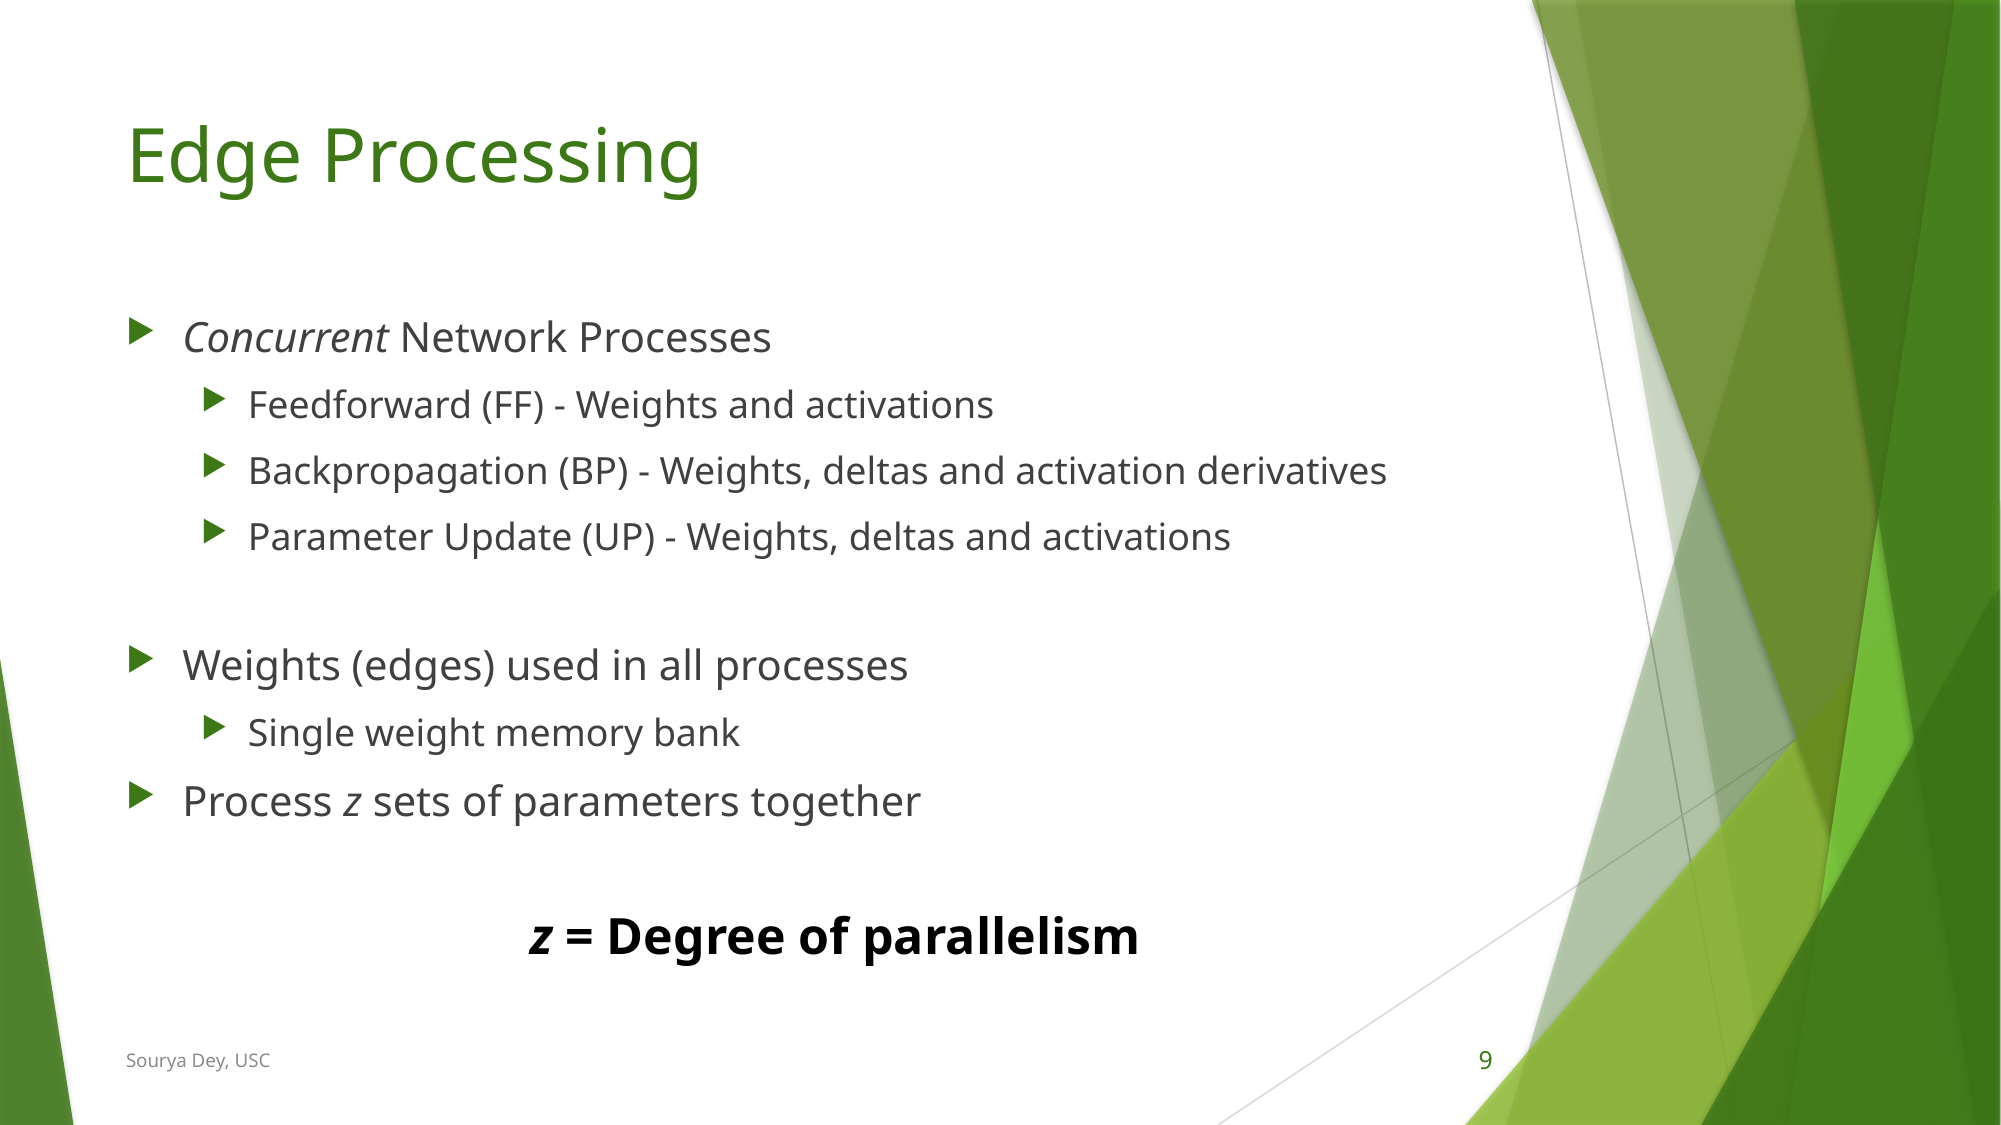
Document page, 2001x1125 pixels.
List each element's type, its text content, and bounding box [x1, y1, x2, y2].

title Edge Processing [111, 99, 1522, 302]
list Concurrent Network Processes Feedforward (FF) - Weights and activations Backpropagation (BP) - Weights, deltas and activation derivatives Parameter Update (UP) - Weights, deltas and activations Weights (edges) used in all processes Single weight memory bank Process z sets of parameters together [111, 302, 1522, 883]
footer Sourya Dey, USC [111, 1031, 1145, 1092]
text_box z = Degree of parallelism [515, 897, 1156, 973]
slide_number 9 [1395, 1031, 1508, 1092]
